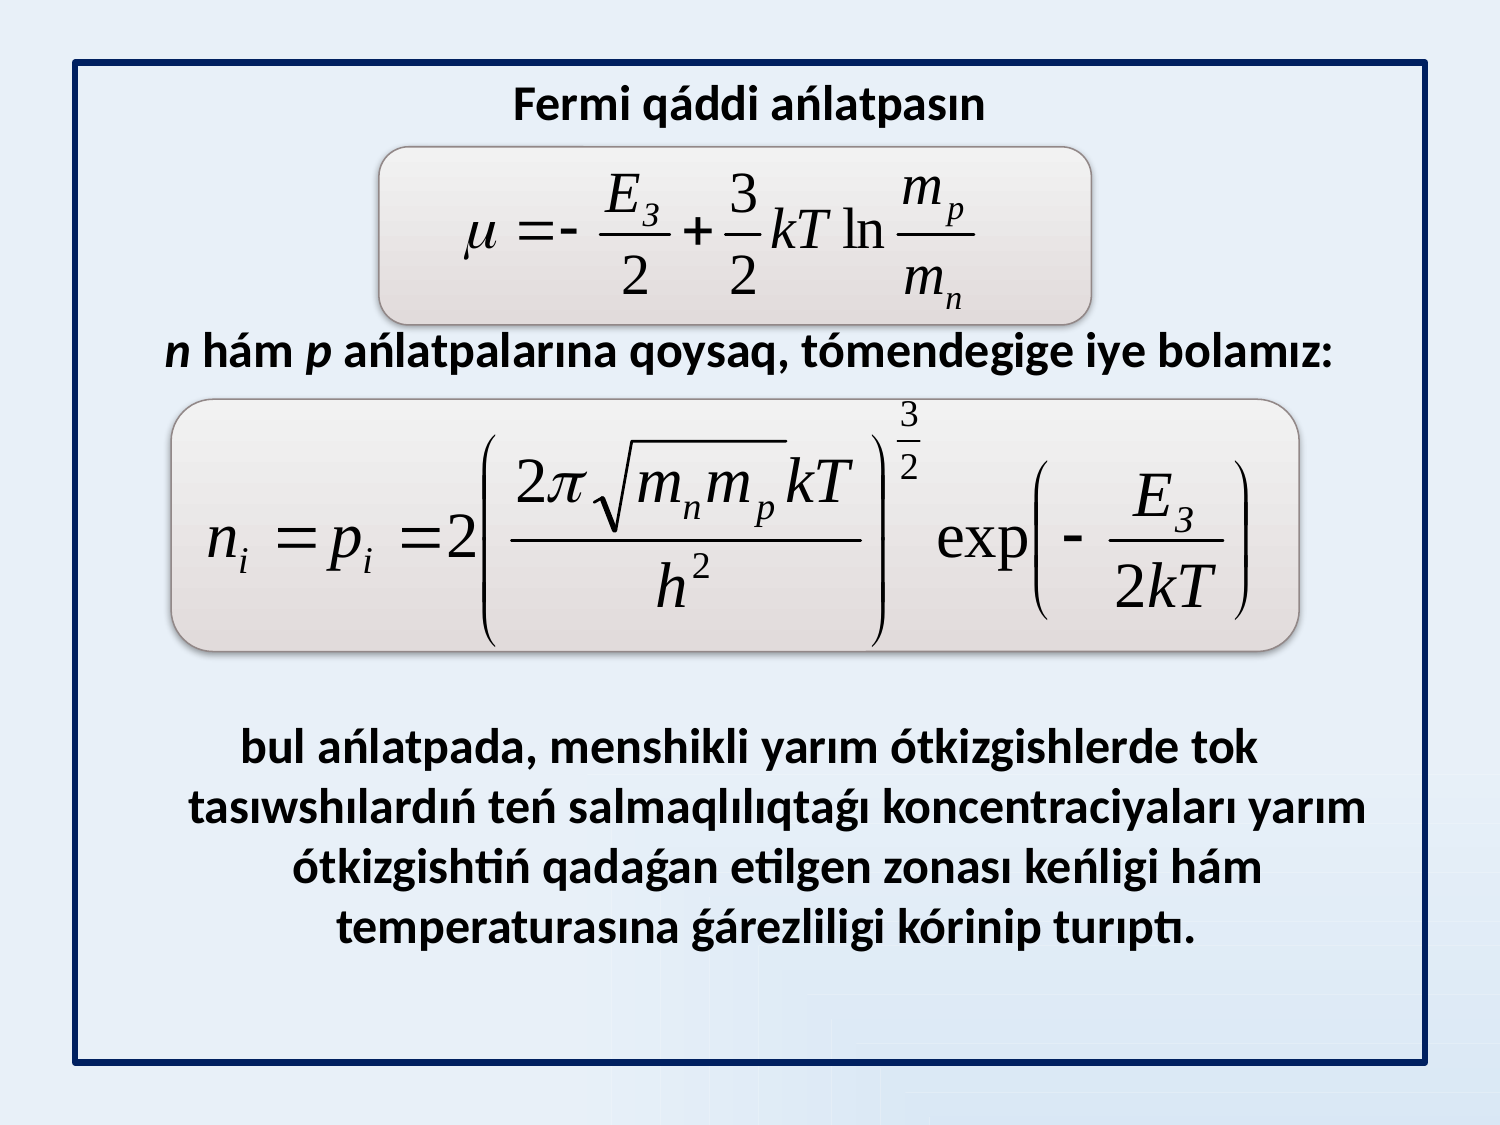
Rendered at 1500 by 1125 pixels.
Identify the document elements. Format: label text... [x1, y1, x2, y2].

list Fermi qáddi ańlatpasın n hám p ańlatpalarına qoysaq, tómendegige iye bolamız: bul ańlatpada, menshikli yarım ótkizgishlerde tok tasıwshılardıń teń salmaqlılıqtaǵı koncentraciyaları yarım ótkizgishtiń qadaǵan etilgen zonası keńligi hám temperaturasına ǵárezliligi kórinip turıptı. [75, 62, 1425, 1063]
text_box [452, 146, 987, 323]
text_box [196, 384, 1270, 660]
